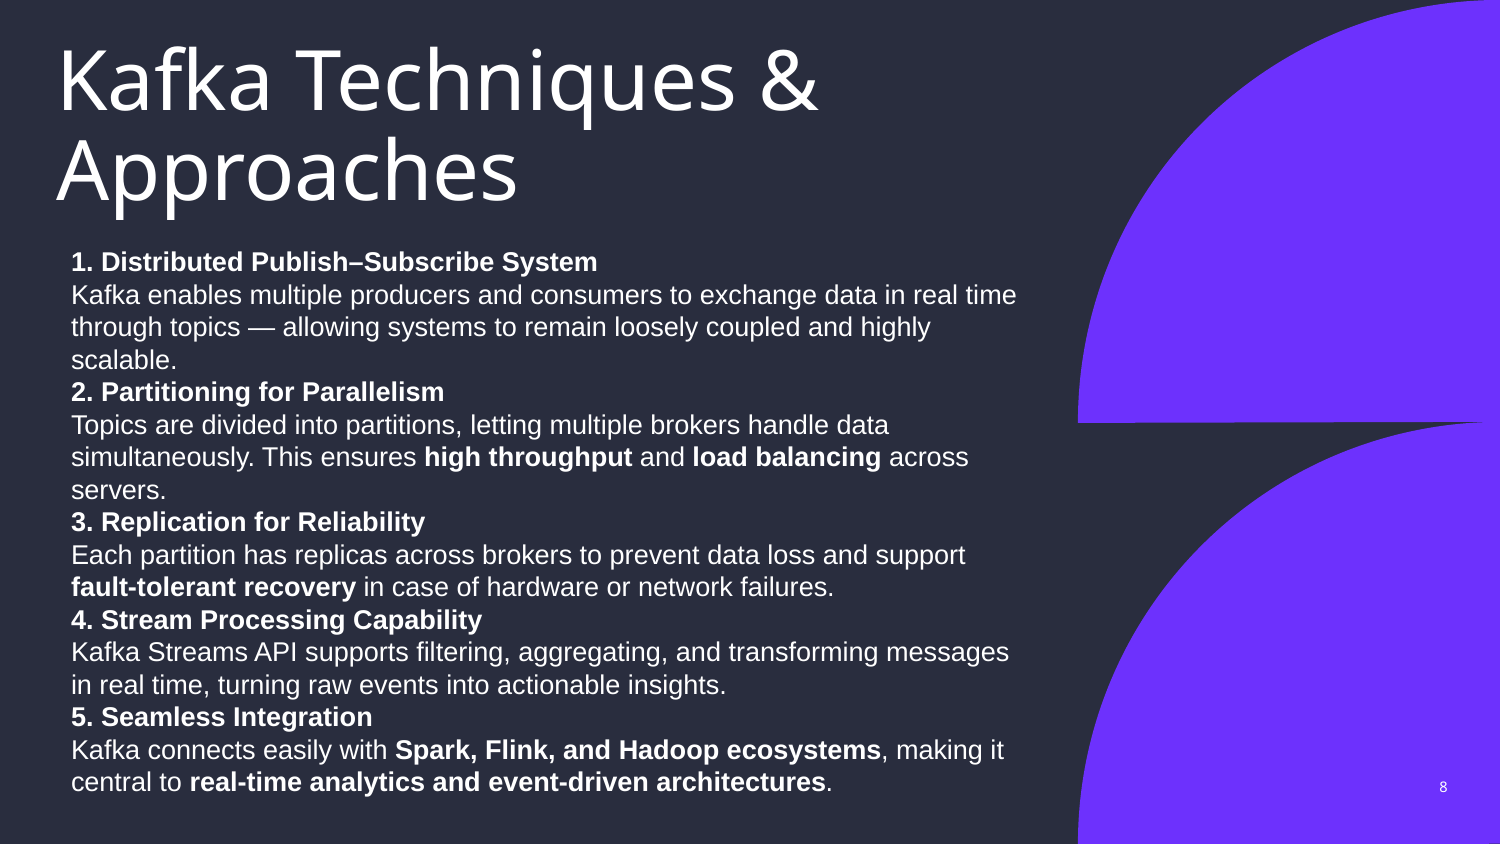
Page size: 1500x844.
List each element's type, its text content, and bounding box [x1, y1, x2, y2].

text_box 1. Distributed Publish–Subscribe System Kafka enables multiple producers and consumers to exchange data in real time through topics — allowing systems to remain loosely coupled and highly scalable. 2. Partitioning for Parallelism Topics are divided into partitions, letting multiple brokers handle data simultaneously. This ensures high throughput and load balancing across servers. 3. Replication for Reliability Each partition has replicas across brokers to prevent data loss and support fault-tolerant recovery in case of hardware or network failures. 4. Stream Processing Capability Kafka Streams API supports filtering, aggregating, and transforming messages in real time, turning raw events into actionable insights. 5. Seamless Integration Kafka connects easily with Spark, Flink, and Hadoop ecosystems, making it central to real-time analytics and event-driven architectures. [56, 229, 1044, 812]
title Kafka Techniques & Approaches [56, 110, 979, 219]
